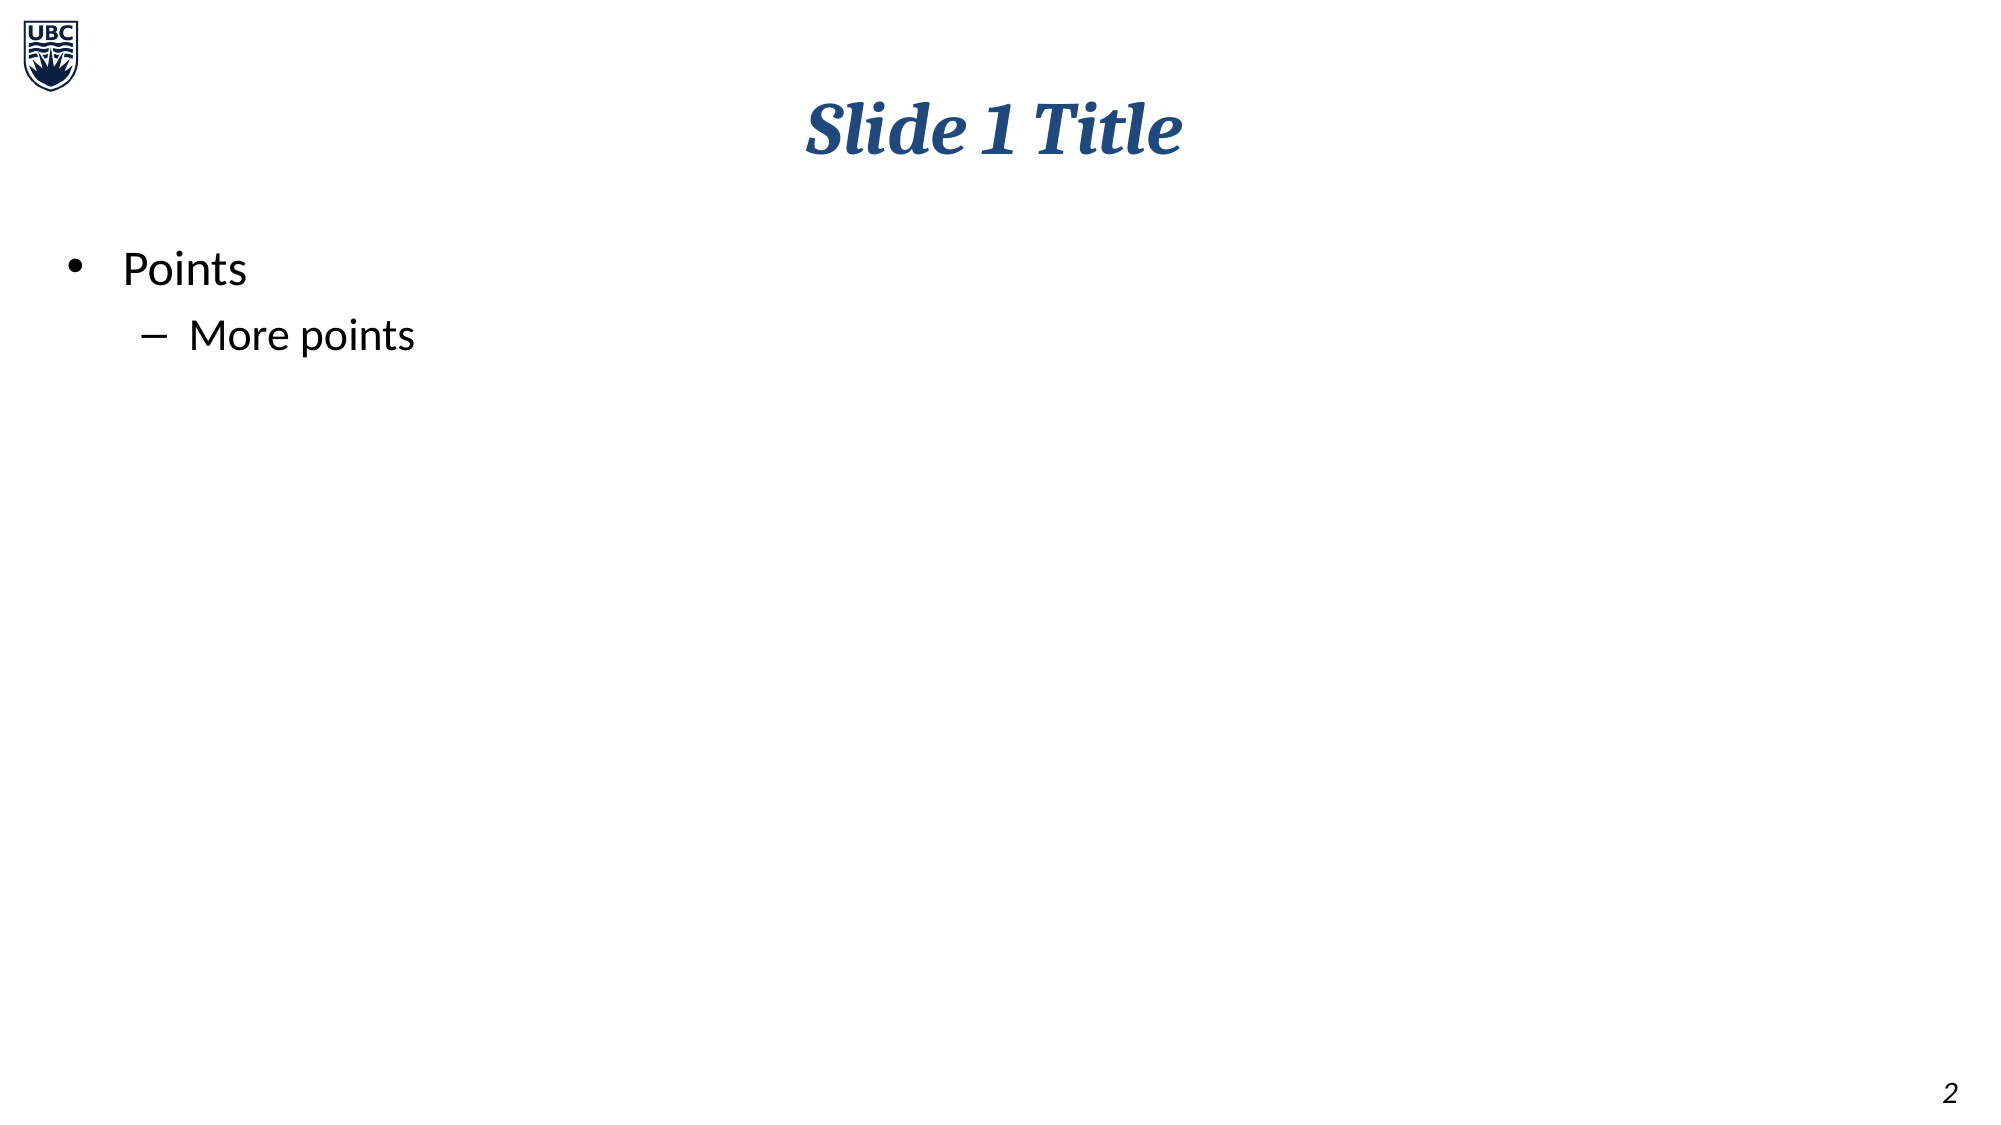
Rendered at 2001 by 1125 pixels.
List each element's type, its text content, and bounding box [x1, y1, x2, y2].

picture [23, 20, 82, 93]
list Points More points [51, 228, 1939, 1005]
slide_number 2 [1899, 1065, 2000, 1125]
title Slide 1 Title [51, 44, 1939, 205]
